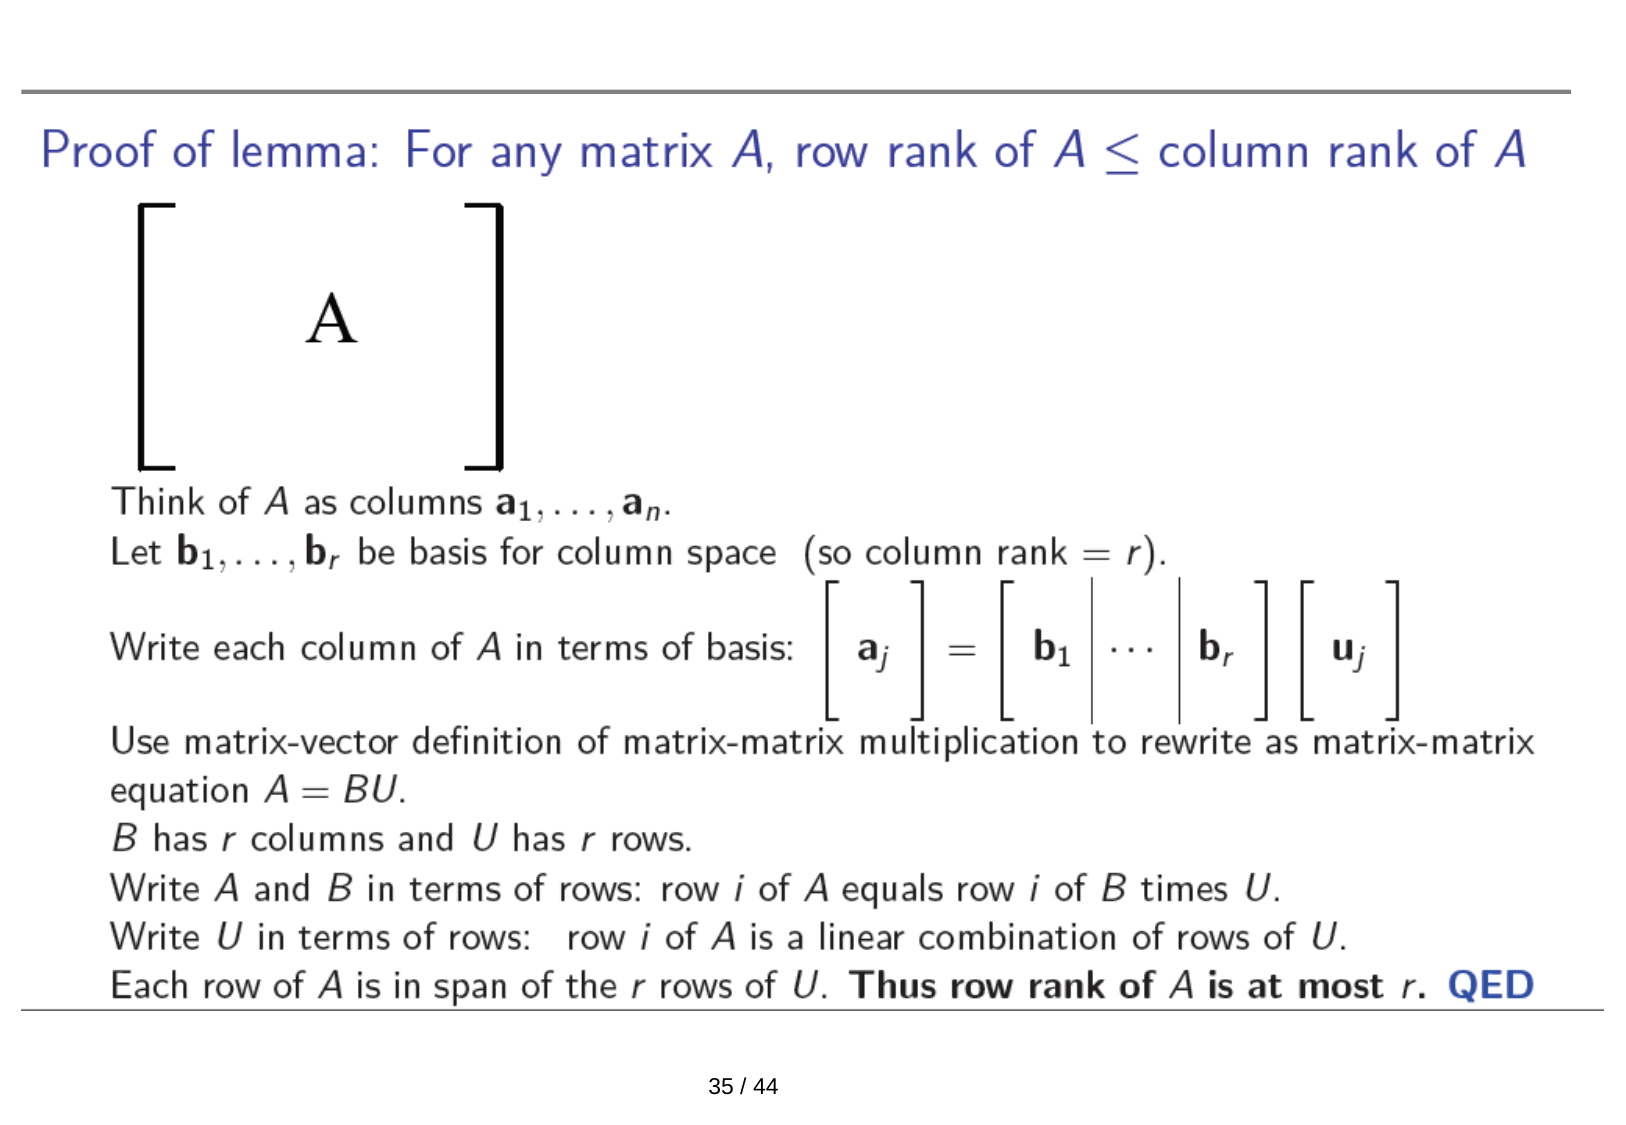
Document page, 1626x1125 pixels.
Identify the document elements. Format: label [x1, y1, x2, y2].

picture [20, 114, 1605, 1011]
